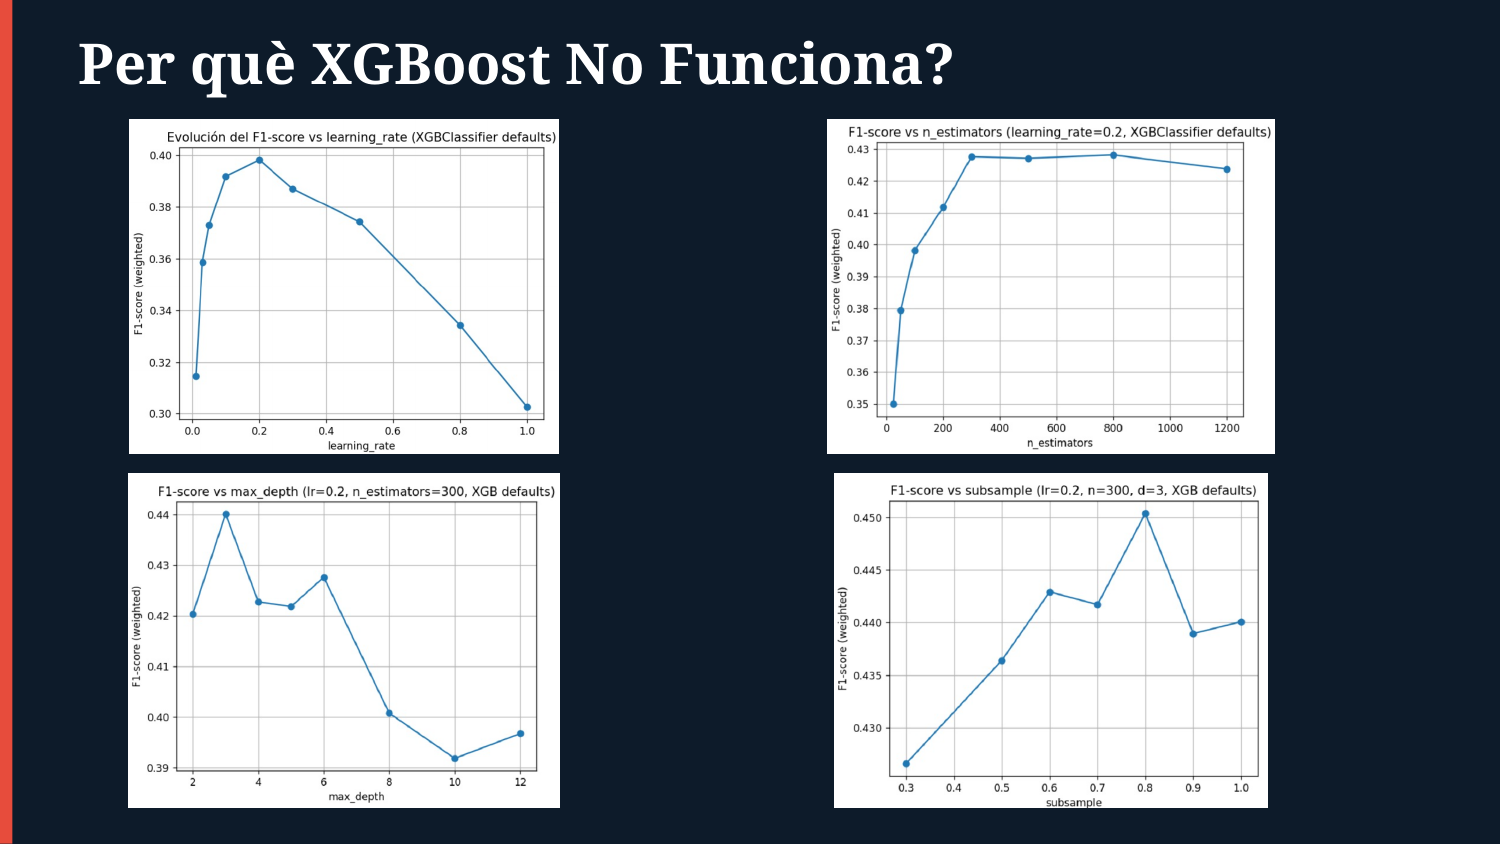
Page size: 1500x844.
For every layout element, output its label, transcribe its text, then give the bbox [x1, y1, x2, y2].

picture [827, 119, 1275, 454]
text_box Per què XGBoost No Funciona? [78, 39, 995, 96]
text_box [0, 0, 13, 844]
picture [834, 473, 1268, 808]
picture [128, 473, 560, 808]
picture [129, 119, 559, 454]
